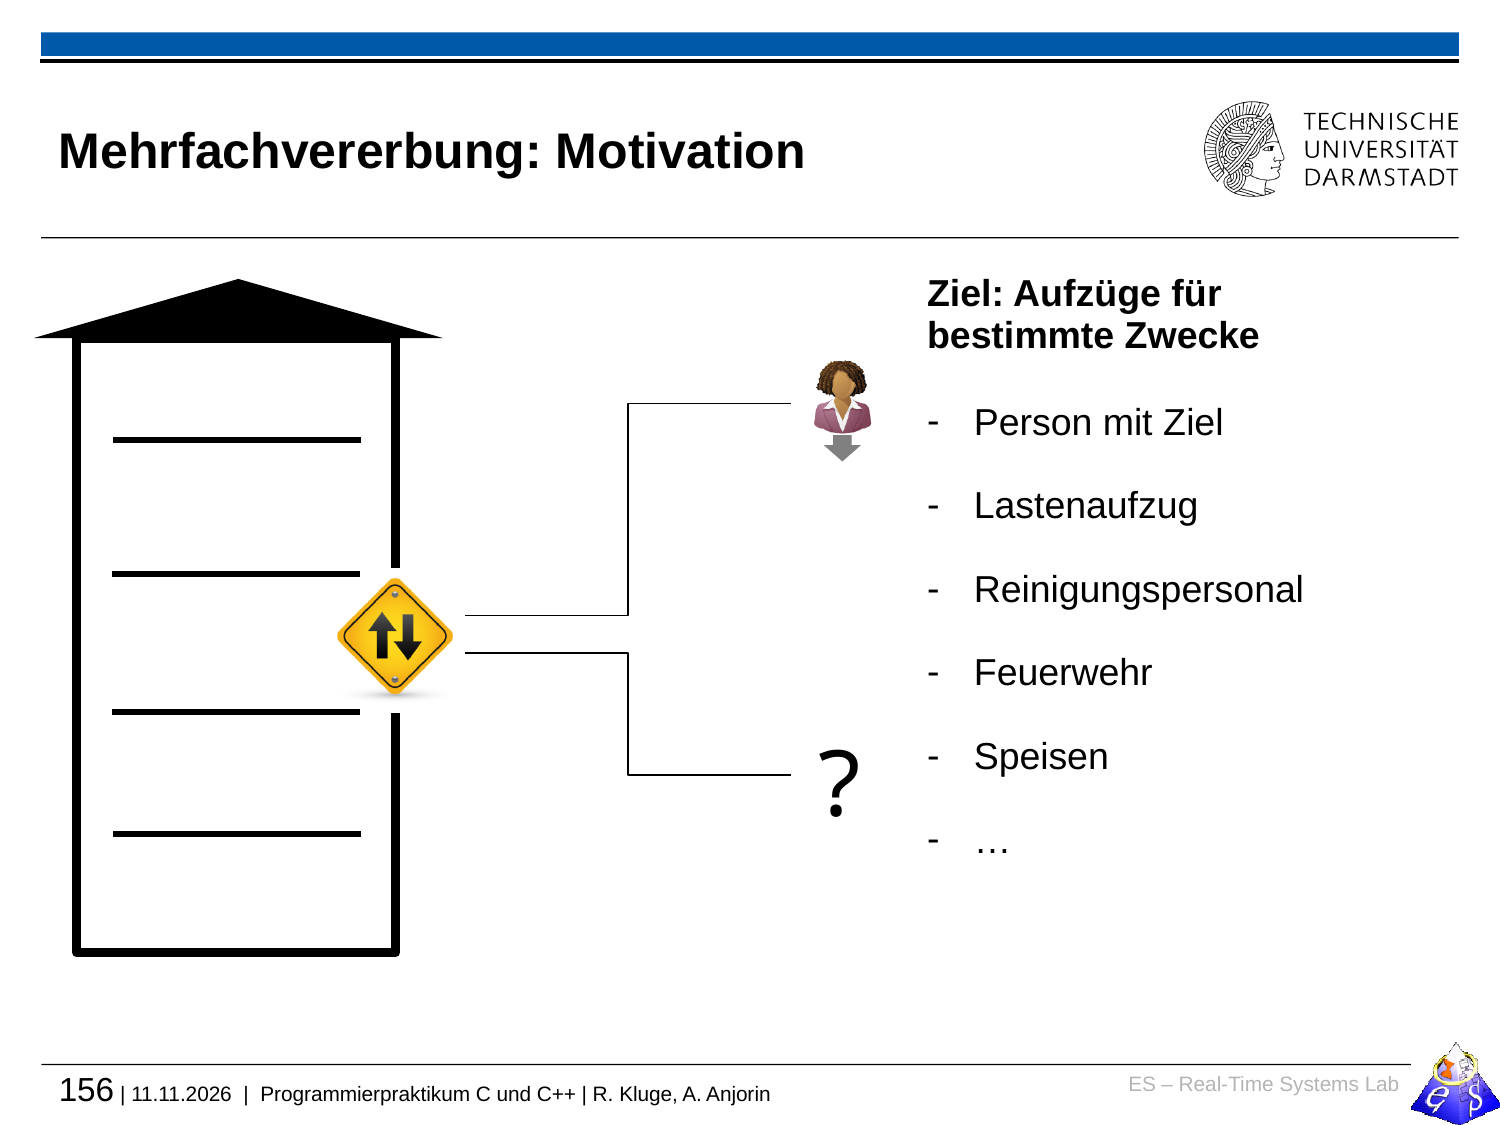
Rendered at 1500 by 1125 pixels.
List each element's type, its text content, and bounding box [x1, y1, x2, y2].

text_box Ziel: Aufzüge für bestimmte Zwecke Person mit Ziel Lastenaufzug Reinigungspersonal Feuerwehr Speisen … [912, 265, 1322, 869]
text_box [317, 577, 322, 709]
picture [1187, 84, 1483, 214]
picture [1411, 1041, 1500, 1125]
picture [324, 568, 466, 714]
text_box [464, 652, 792, 776]
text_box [812, 356, 876, 462]
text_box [464, 403, 792, 616]
text_box ? [796, 727, 882, 845]
text_box [76, 339, 396, 953]
title Mehrfachvererbung: Motivation [58, 80, 1187, 218]
text_box [33, 278, 443, 339]
